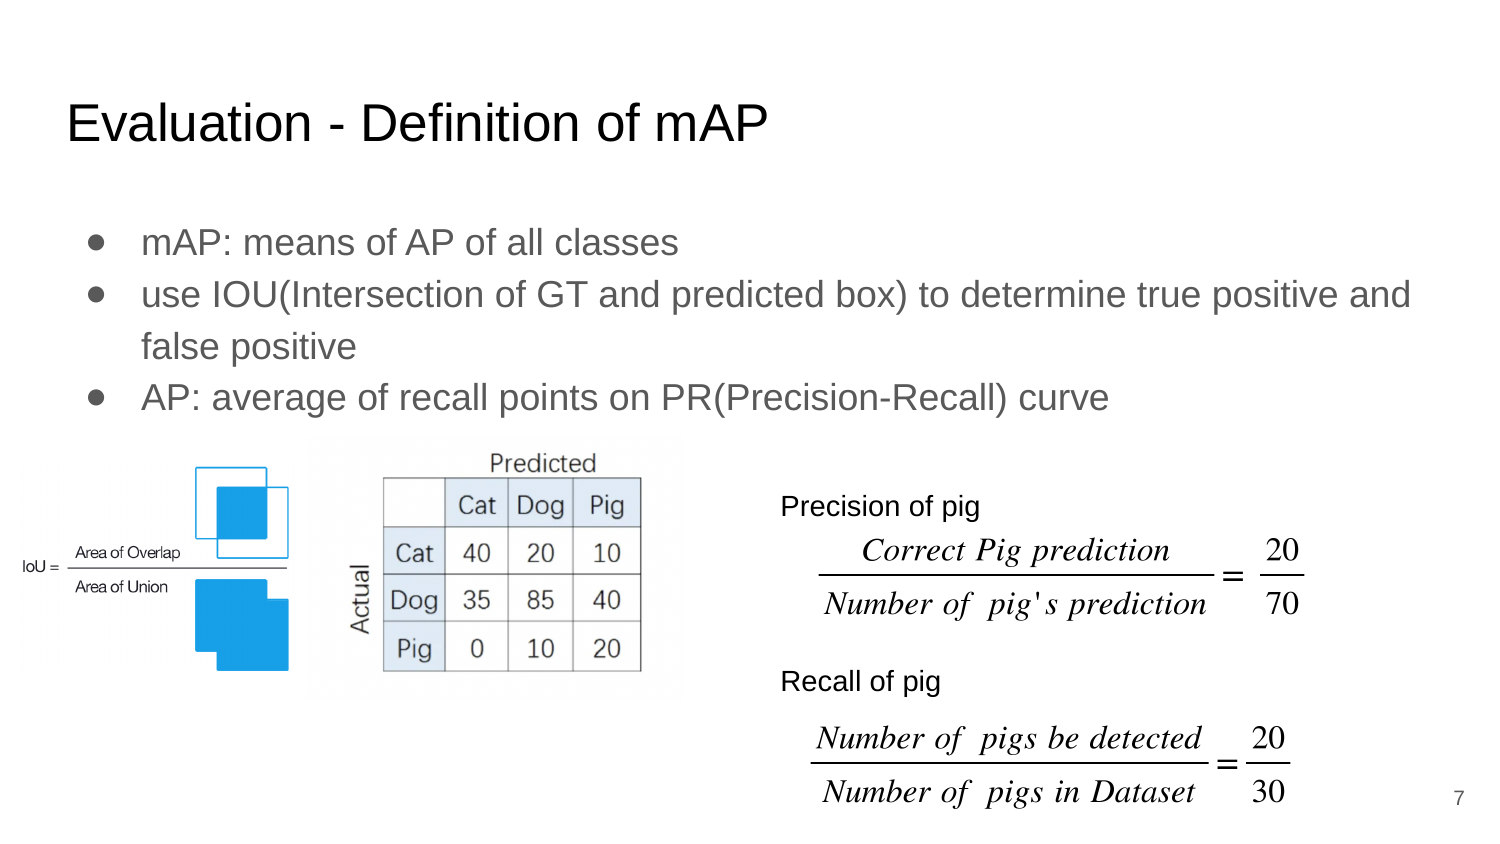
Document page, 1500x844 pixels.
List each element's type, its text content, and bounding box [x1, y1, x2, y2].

list mAP: means of AP of all classes use IOU(Intersection of GT and predicted box) to determine true positive and false positive AP: average of recall points on PR(Precision-Recall) curve [51, 196, 1449, 757]
text_box Recall of pig [765, 647, 1085, 712]
picture [807, 725, 1294, 809]
picture [18, 460, 295, 677]
picture [815, 537, 1308, 622]
slide_number ‹#› [1389, 764, 1480, 830]
title Evaluation - Definition of mAP [51, 72, 1449, 167]
text_box Precision of pig [765, 471, 1085, 537]
picture [306, 436, 684, 701]
